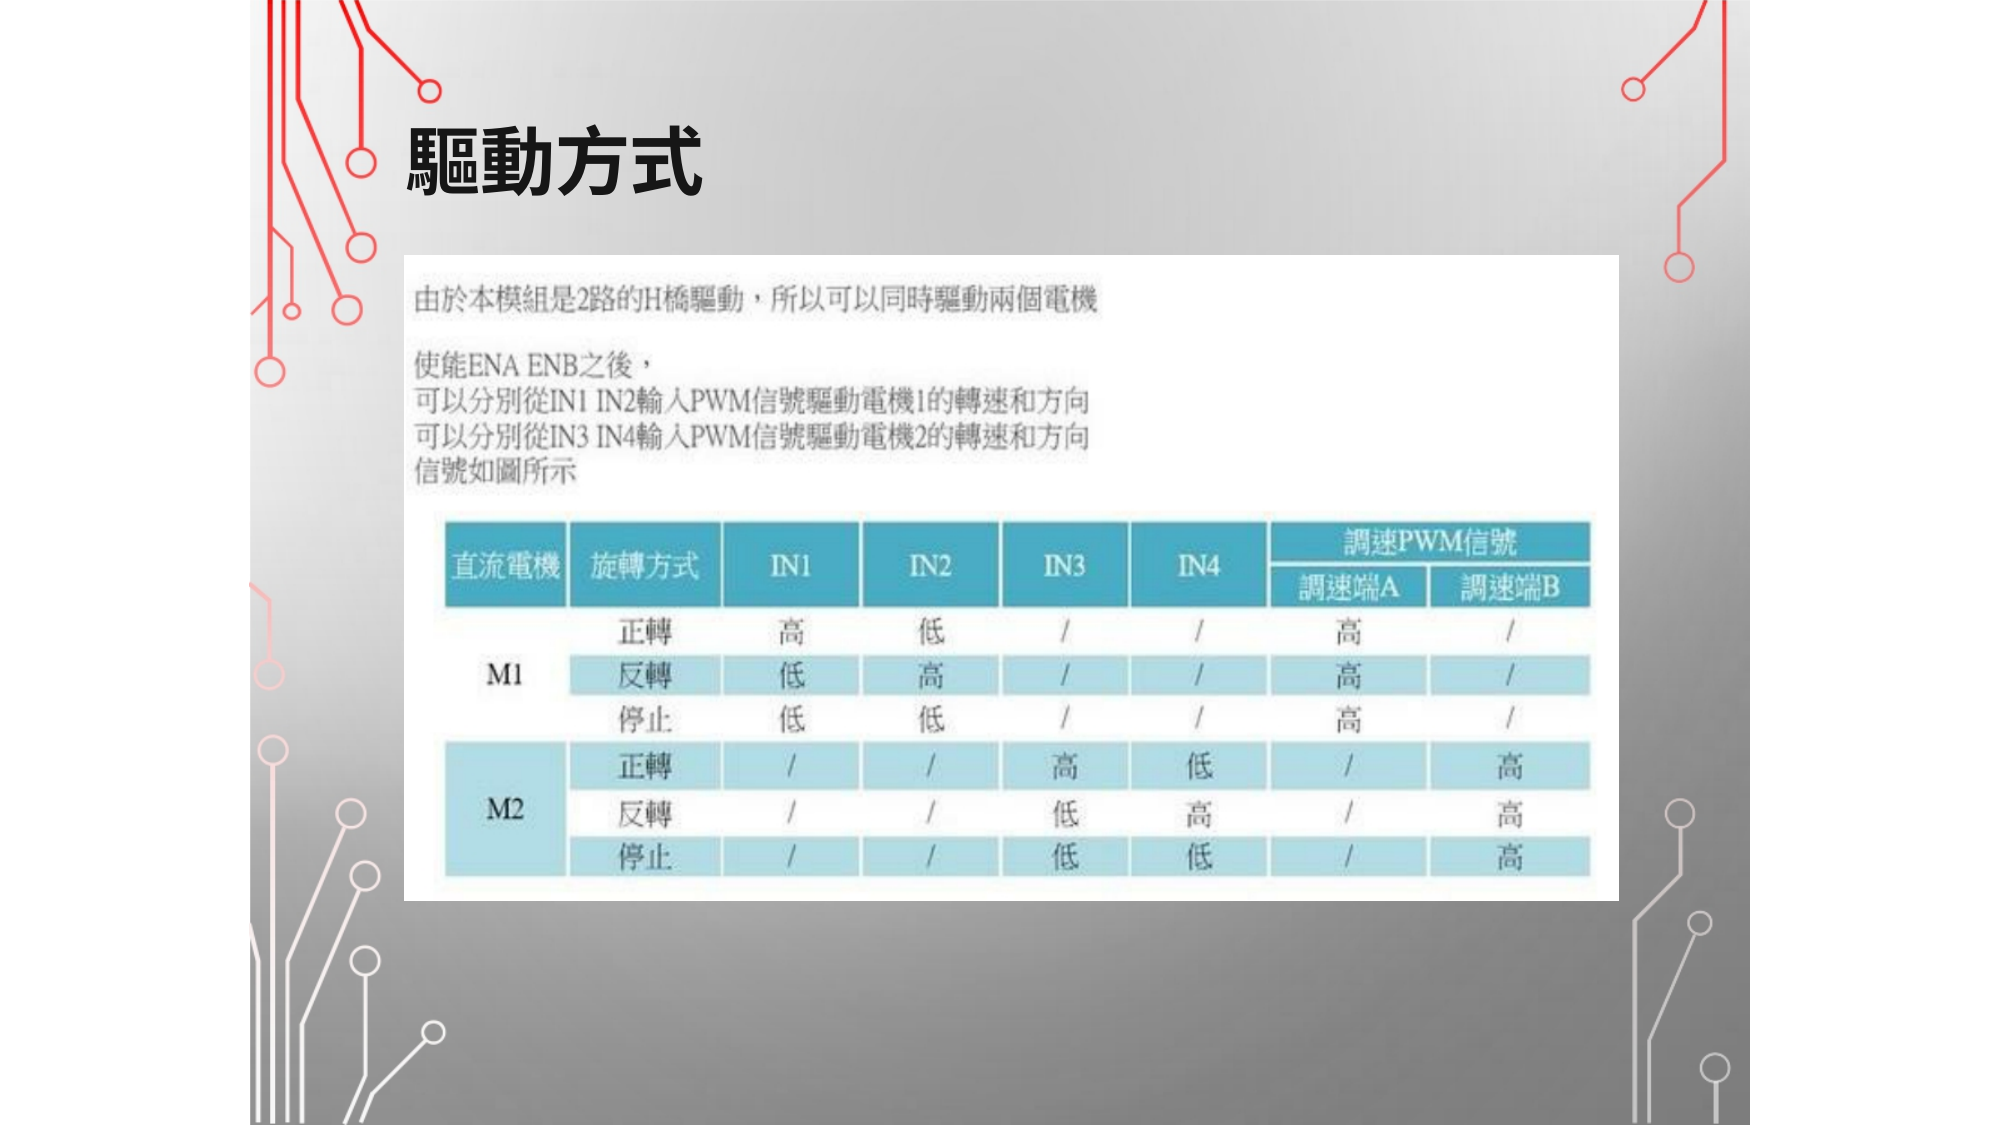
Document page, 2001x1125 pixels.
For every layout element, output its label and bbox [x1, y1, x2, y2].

picture [249, 0, 1750, 1125]
